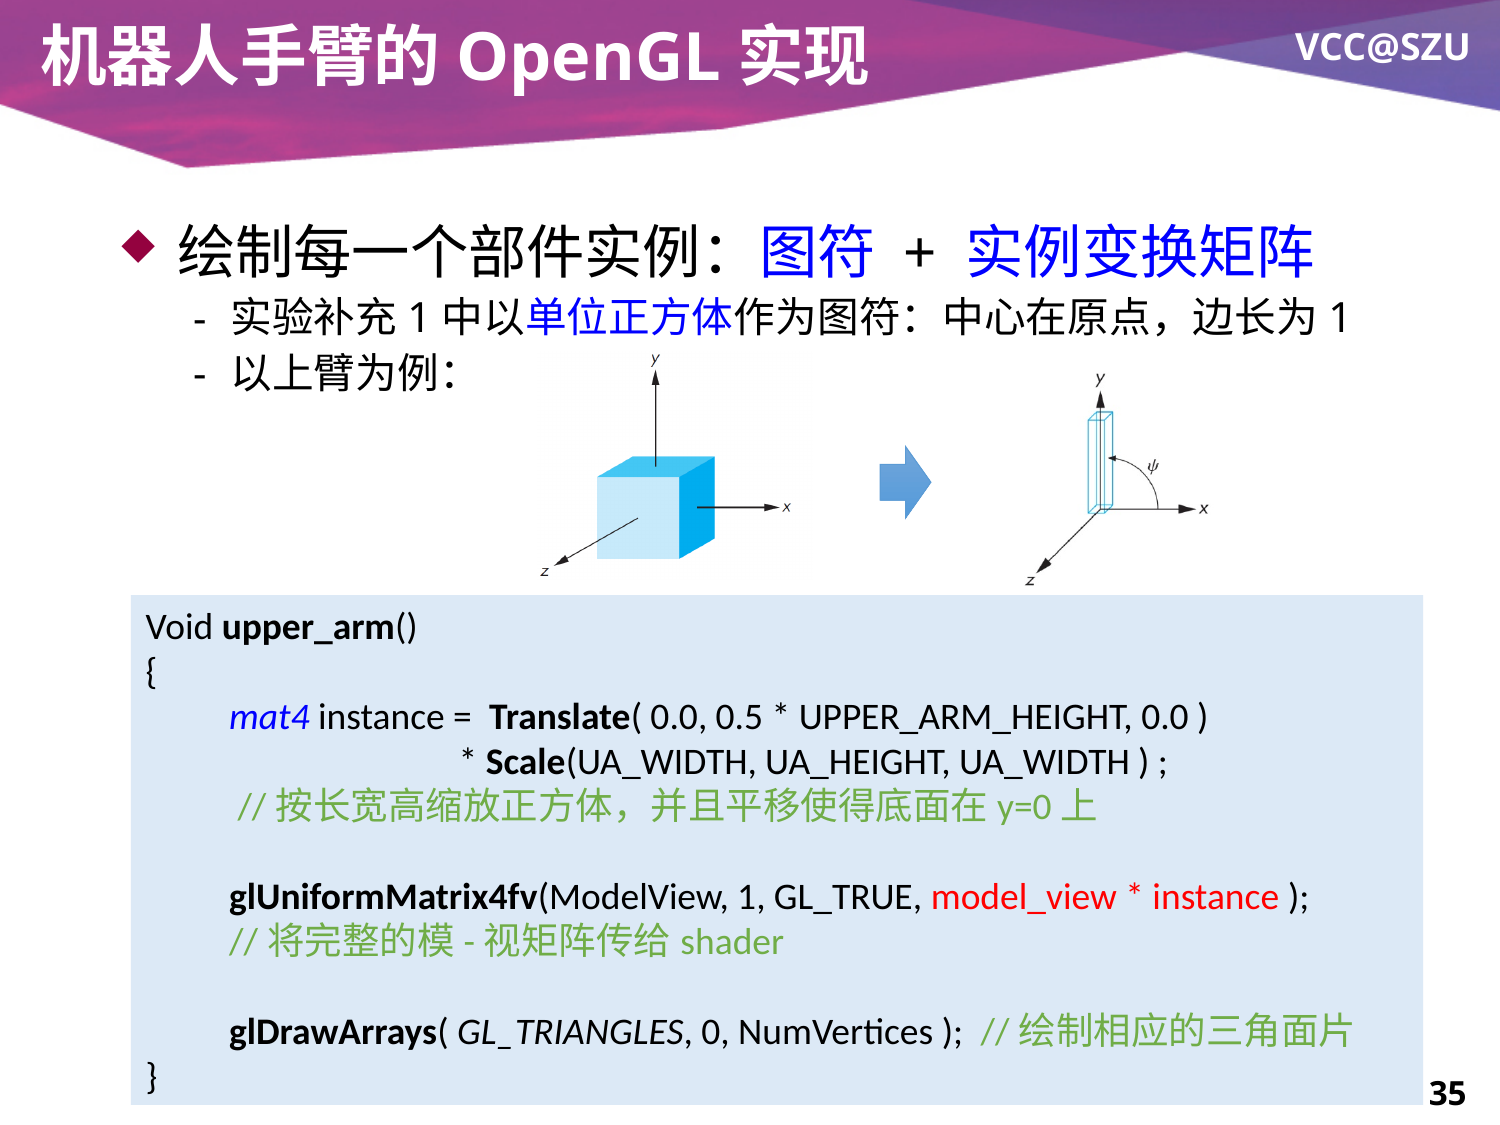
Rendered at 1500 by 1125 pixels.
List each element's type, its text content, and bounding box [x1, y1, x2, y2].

title 机器人手臂的OpenGL实现 [25, 15, 1320, 104]
text_box Void upper_arm() { mat4 instance = Translate( 0.0, 0.5 * UPPER_ARM_HEIGHT, 0.0 ) * Scale(UA_WIDTH, UA_HEIGHT, UA_WIDTH ) ; //按长宽高缩放正方体，并且平移使得底面在y=0上 glUniformMatrix4fv(ModelView, 1, GL_TRUE, model_view * instance ); //将完整的模-视矩阵传给shader glDrawArrays( GL_TRIANGLES, 0, NumVertices ); //绘制相应的三角面片 } [130, 595, 1424, 1105]
list 绘制每一个部件实例：图符 + 实例变换矩阵 实验补充1中以单位正方体作为图符：中心在原点，边长为1 以上臂为例： [103, 216, 1397, 930]
picture [0, 0, 1500, 1125]
picture [1023, 342, 1221, 596]
text_box [879, 444, 932, 520]
slide_number 35 [1384, 1065, 1500, 1125]
picture [537, 350, 813, 580]
